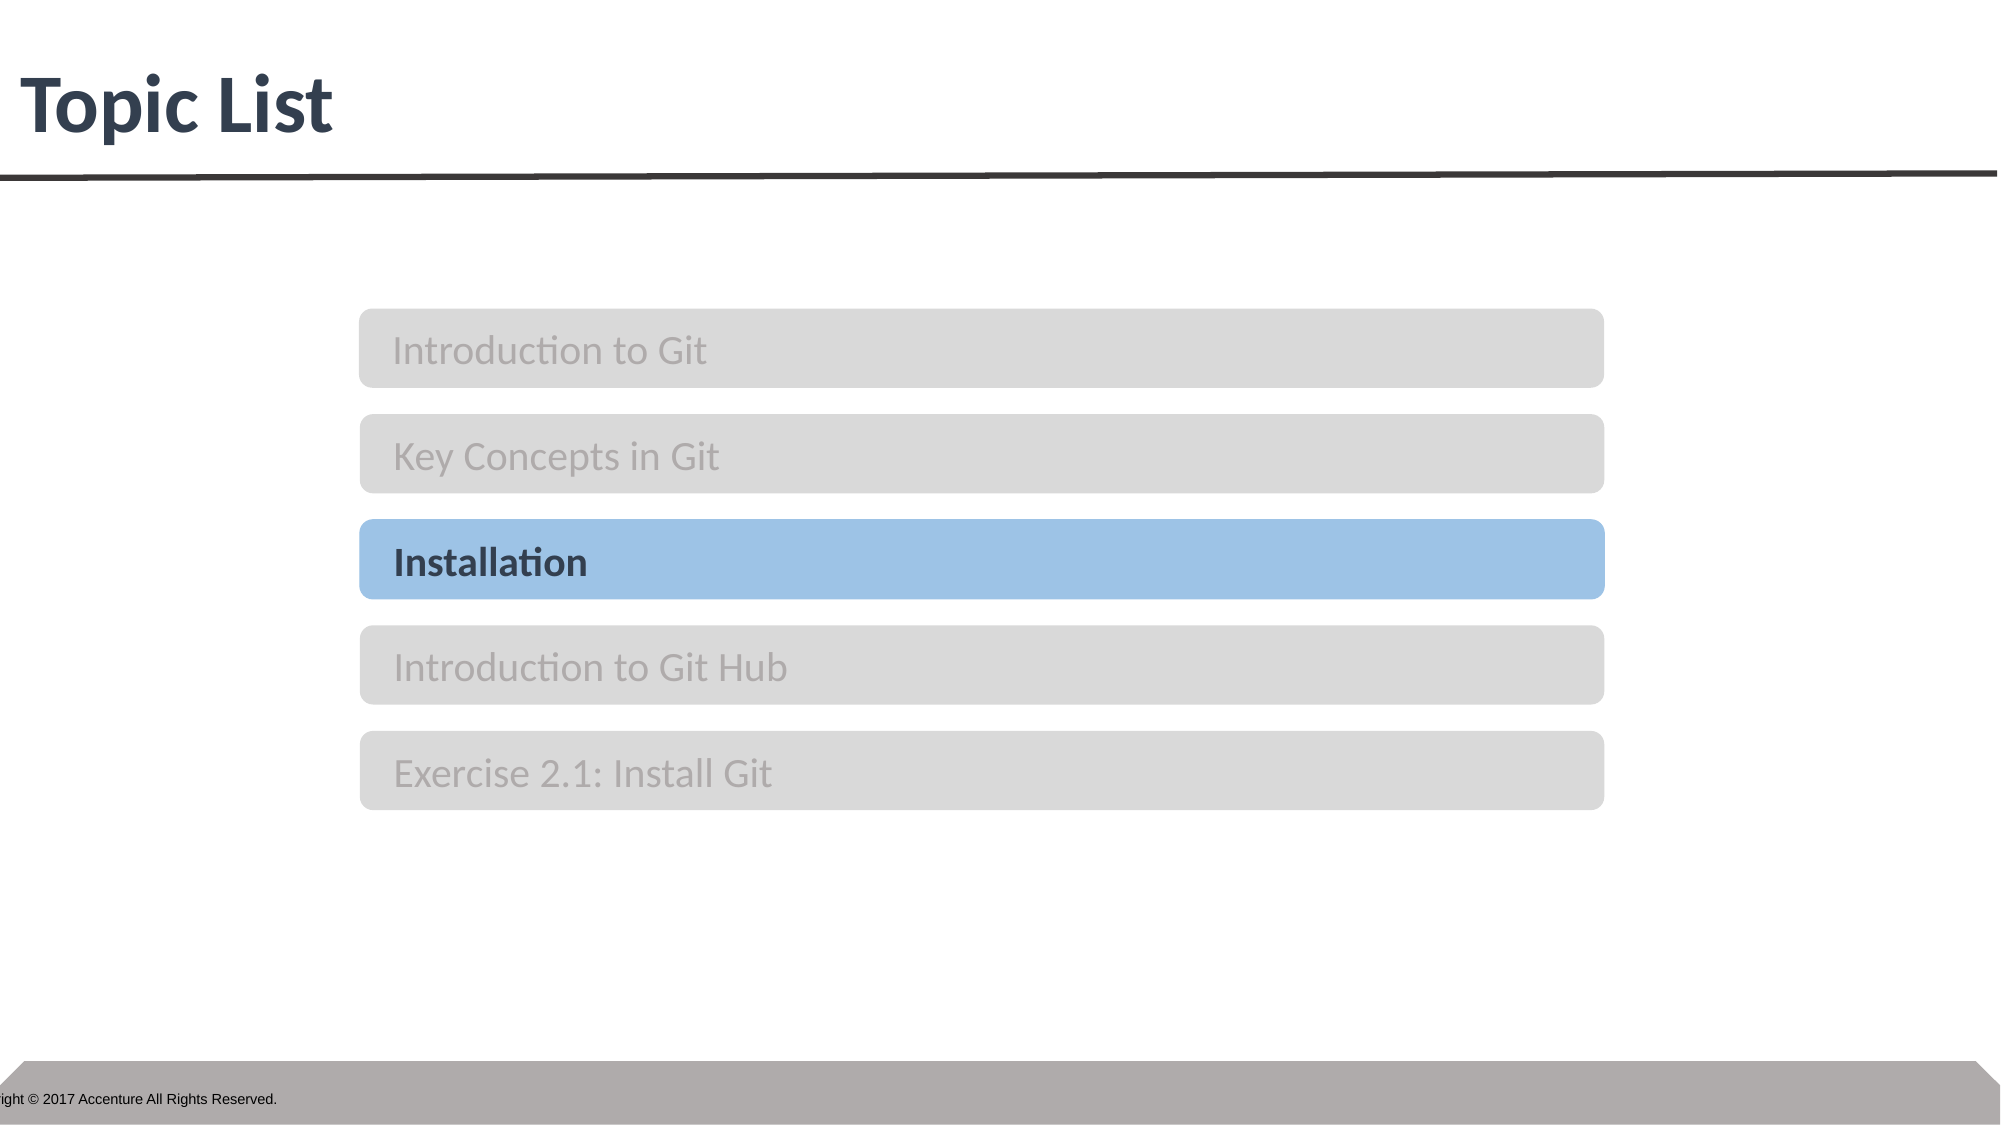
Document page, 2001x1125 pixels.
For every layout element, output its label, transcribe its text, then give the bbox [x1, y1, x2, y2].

title Topic List [5, 53, 2000, 147]
text_box Installation [359, 519, 1605, 600]
text_box Introduction to Git Hub [359, 624, 1605, 706]
text_box Key Concepts in Git [359, 413, 1605, 494]
text_box Introduction to Git [358, 307, 1605, 389]
text_box Exercise 2.1: Install Git [359, 730, 1605, 811]
